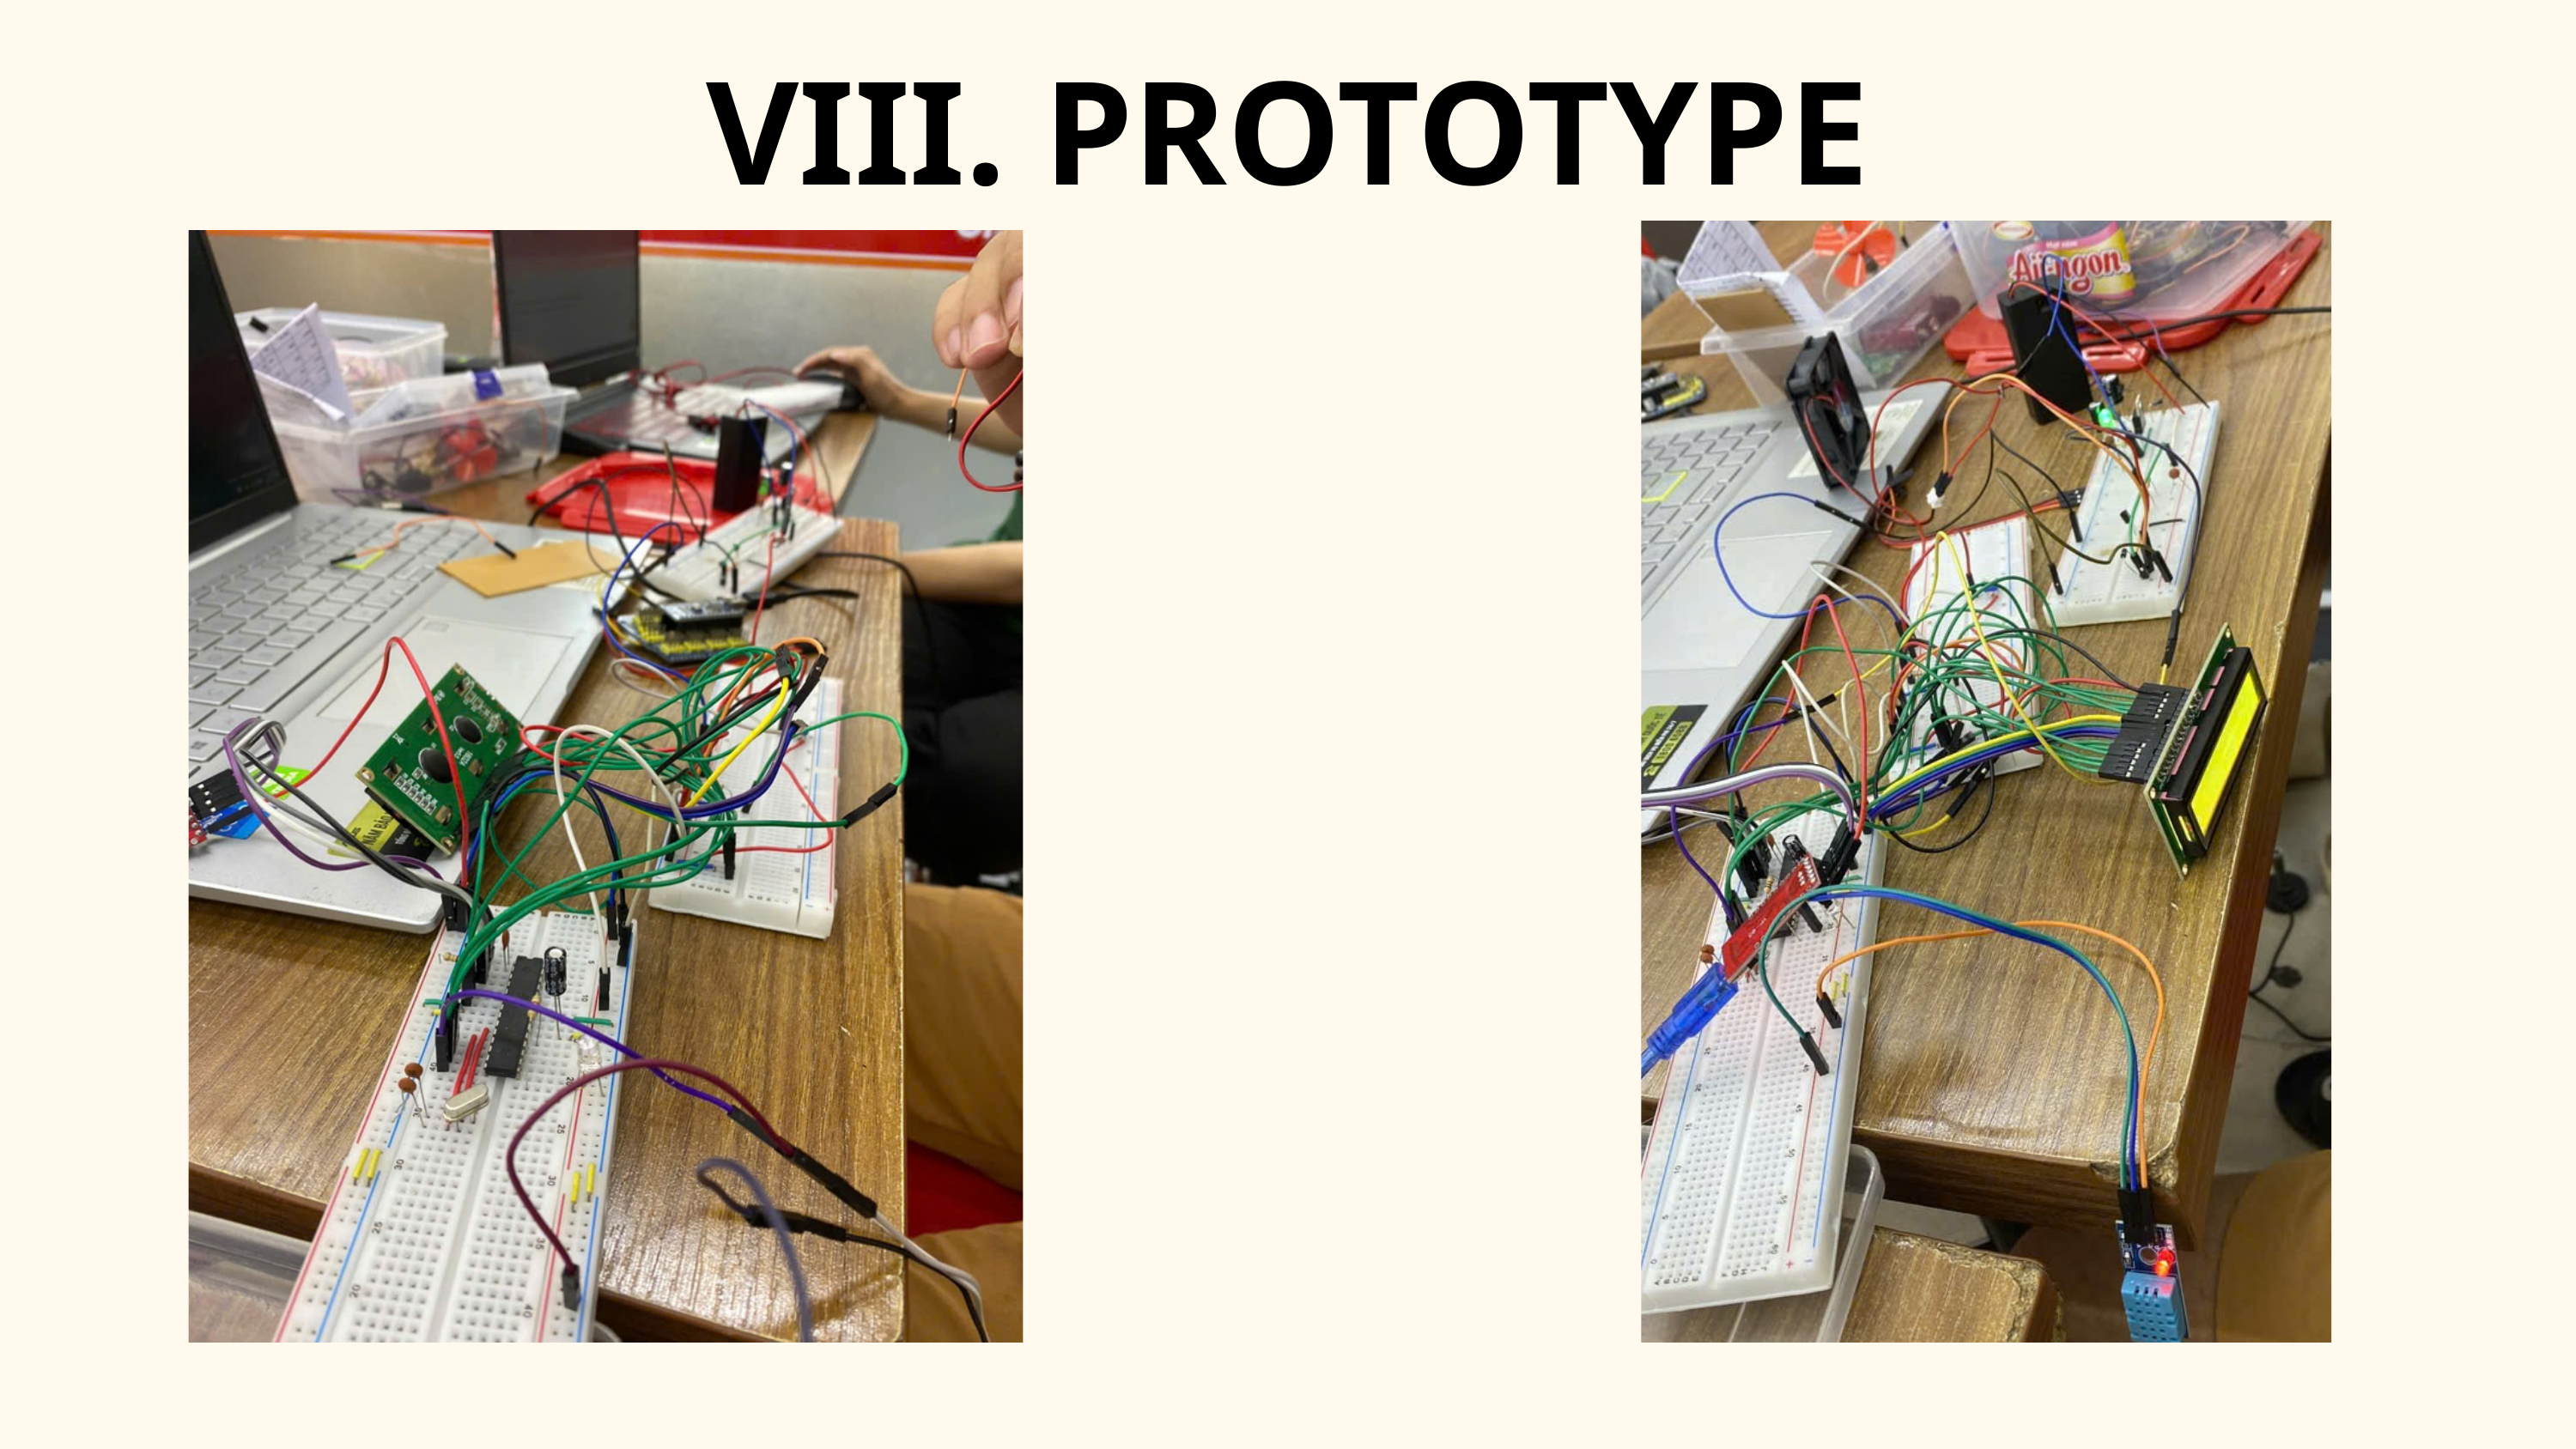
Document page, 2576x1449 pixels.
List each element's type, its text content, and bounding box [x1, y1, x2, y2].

text_box [1641, 221, 2332, 1343]
text_box [188, 230, 1024, 1343]
text_box VIII. PROTOTYPE [617, 70, 1959, 215]
